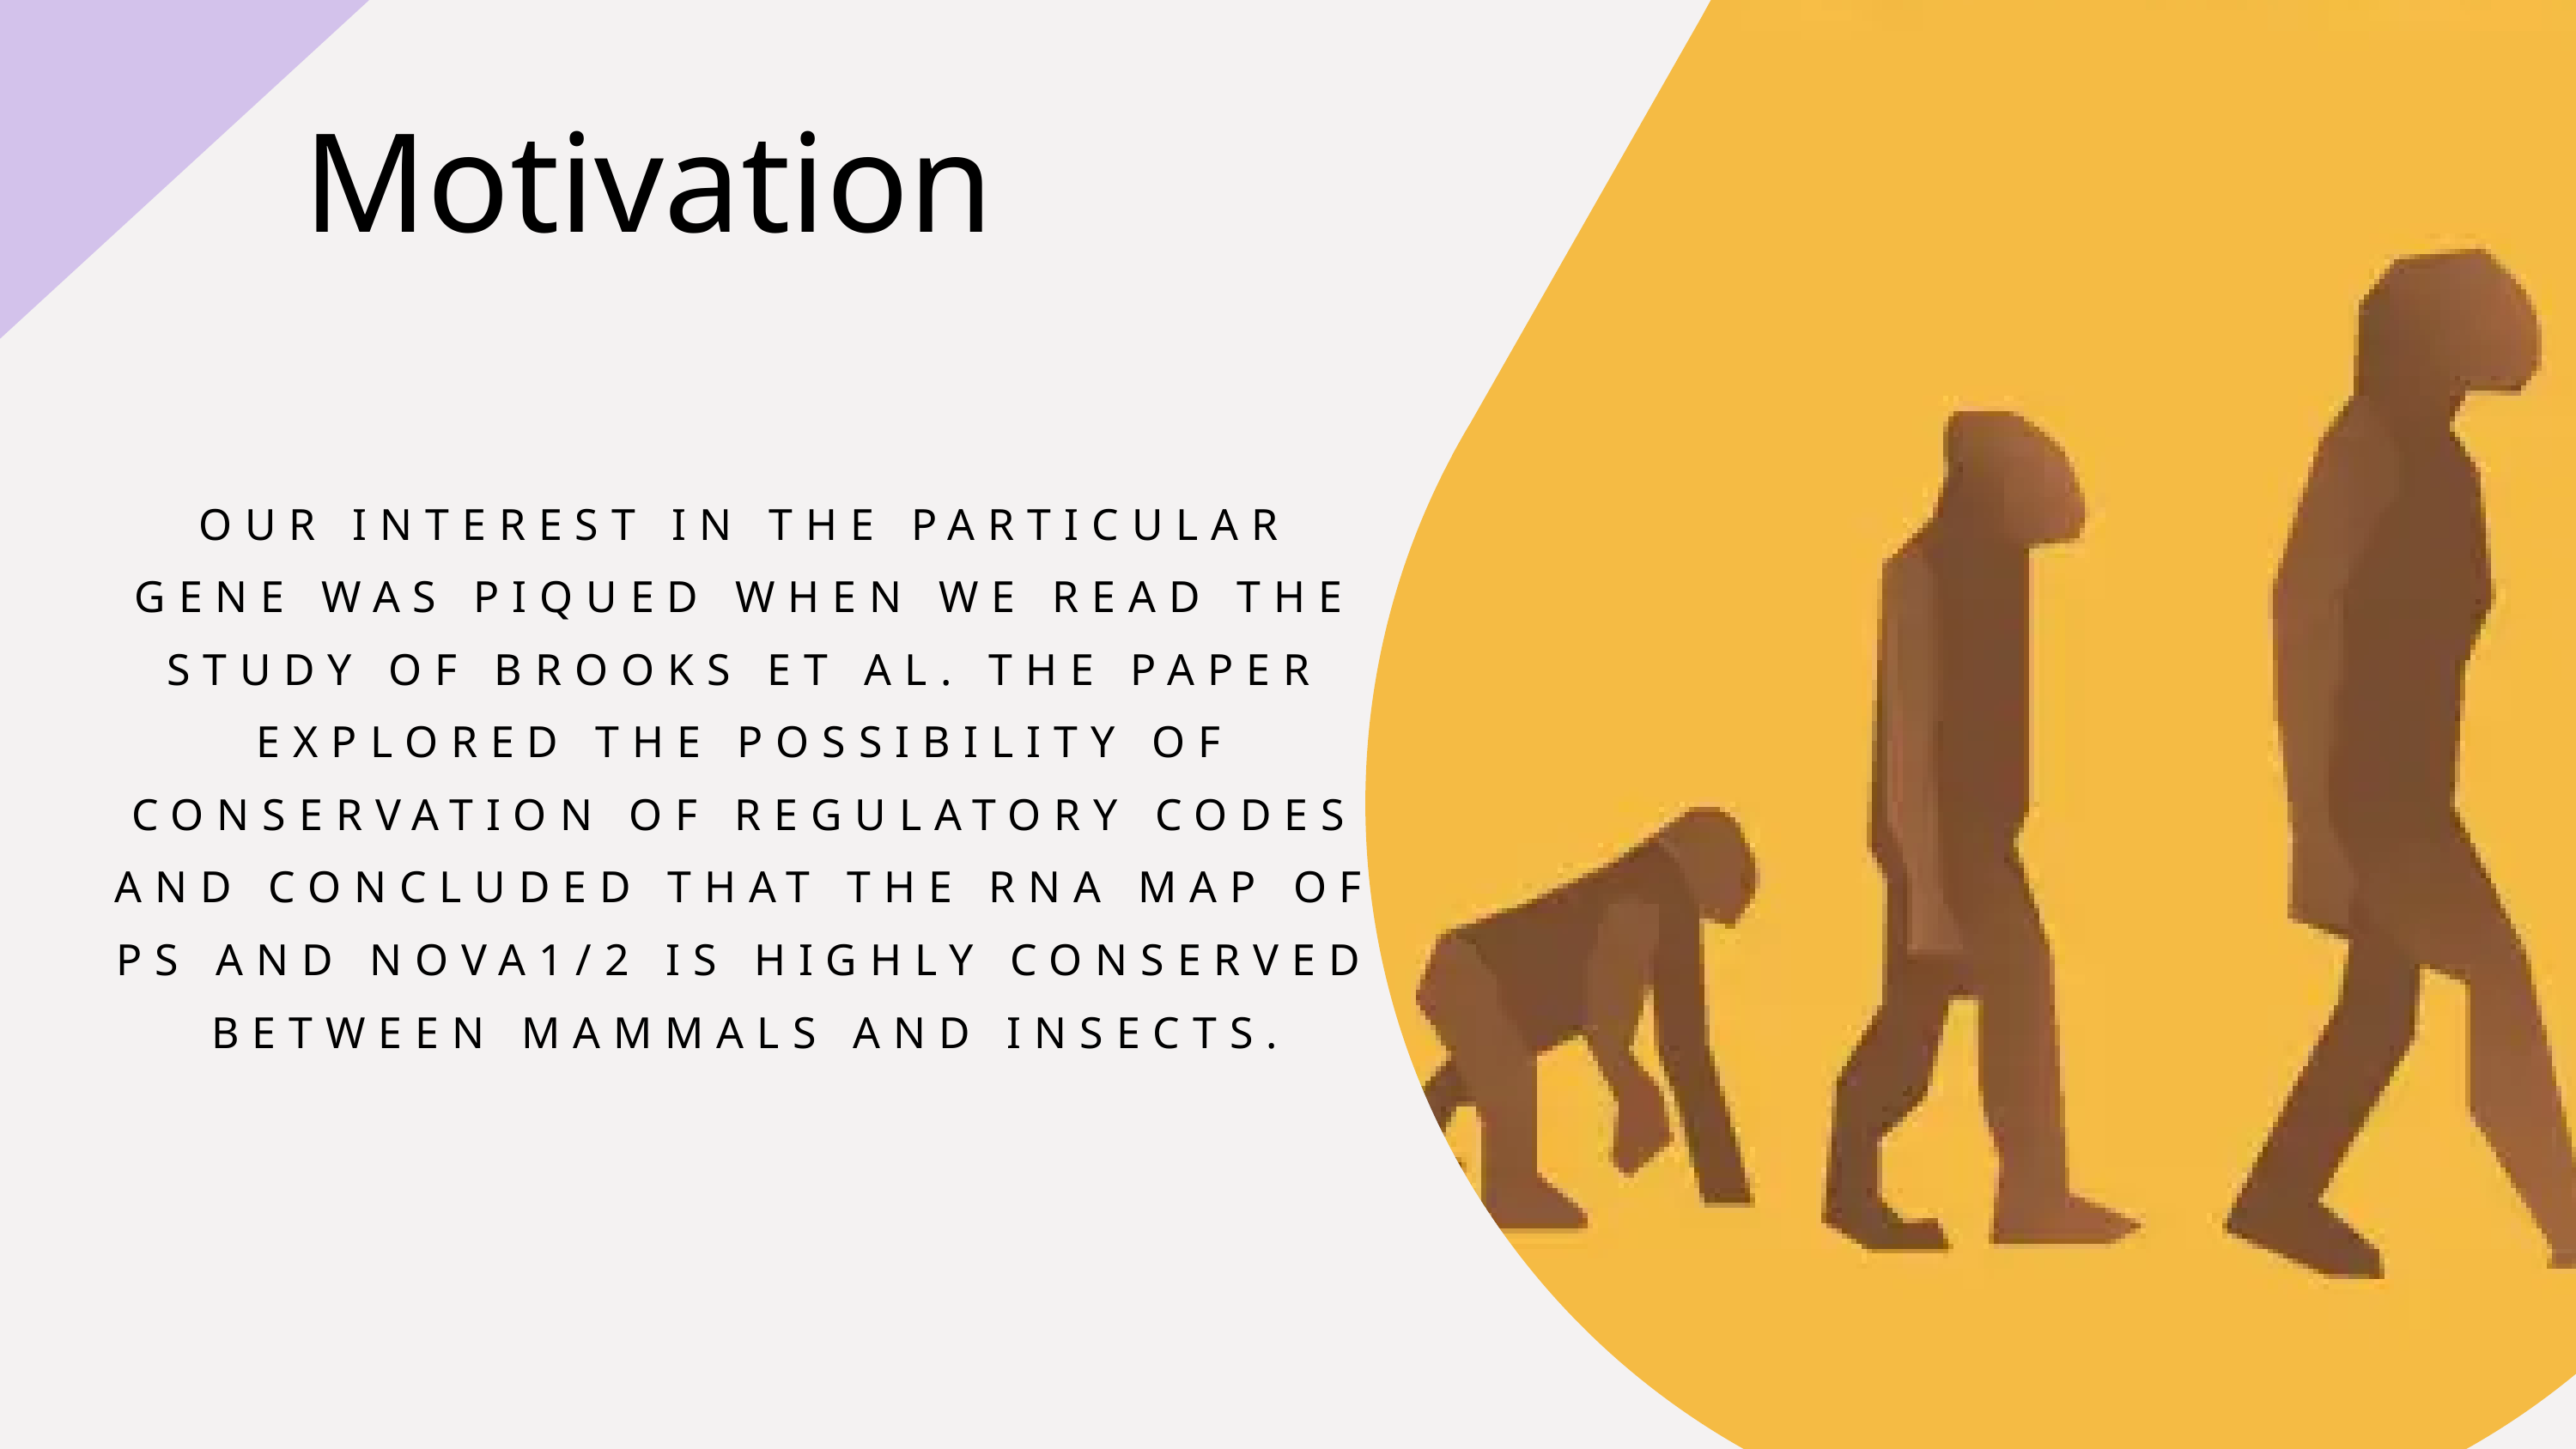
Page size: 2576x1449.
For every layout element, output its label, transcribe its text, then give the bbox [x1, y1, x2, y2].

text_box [1350, 0, 2576, 1449]
text_box OUR INTEREST IN THE PARTICULAR GENE WAS PIQUED WHEN WE READ THE STUDY OF BROOKS ET AL. THE PAPER EXPLORED THE POSSIBILITY OF CONSERVATION OF REGULATORY CODES AND CONCLUDED THAT THE RNA MAP OF PS AND NOVA1/2 IS HIGHLY CONSERVED BETWEEN MAMMALS AND INSECTS. [108, 476, 1344, 1107]
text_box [0, 0, 368, 365]
text_box Motivation [372, 68, 1344, 260]
